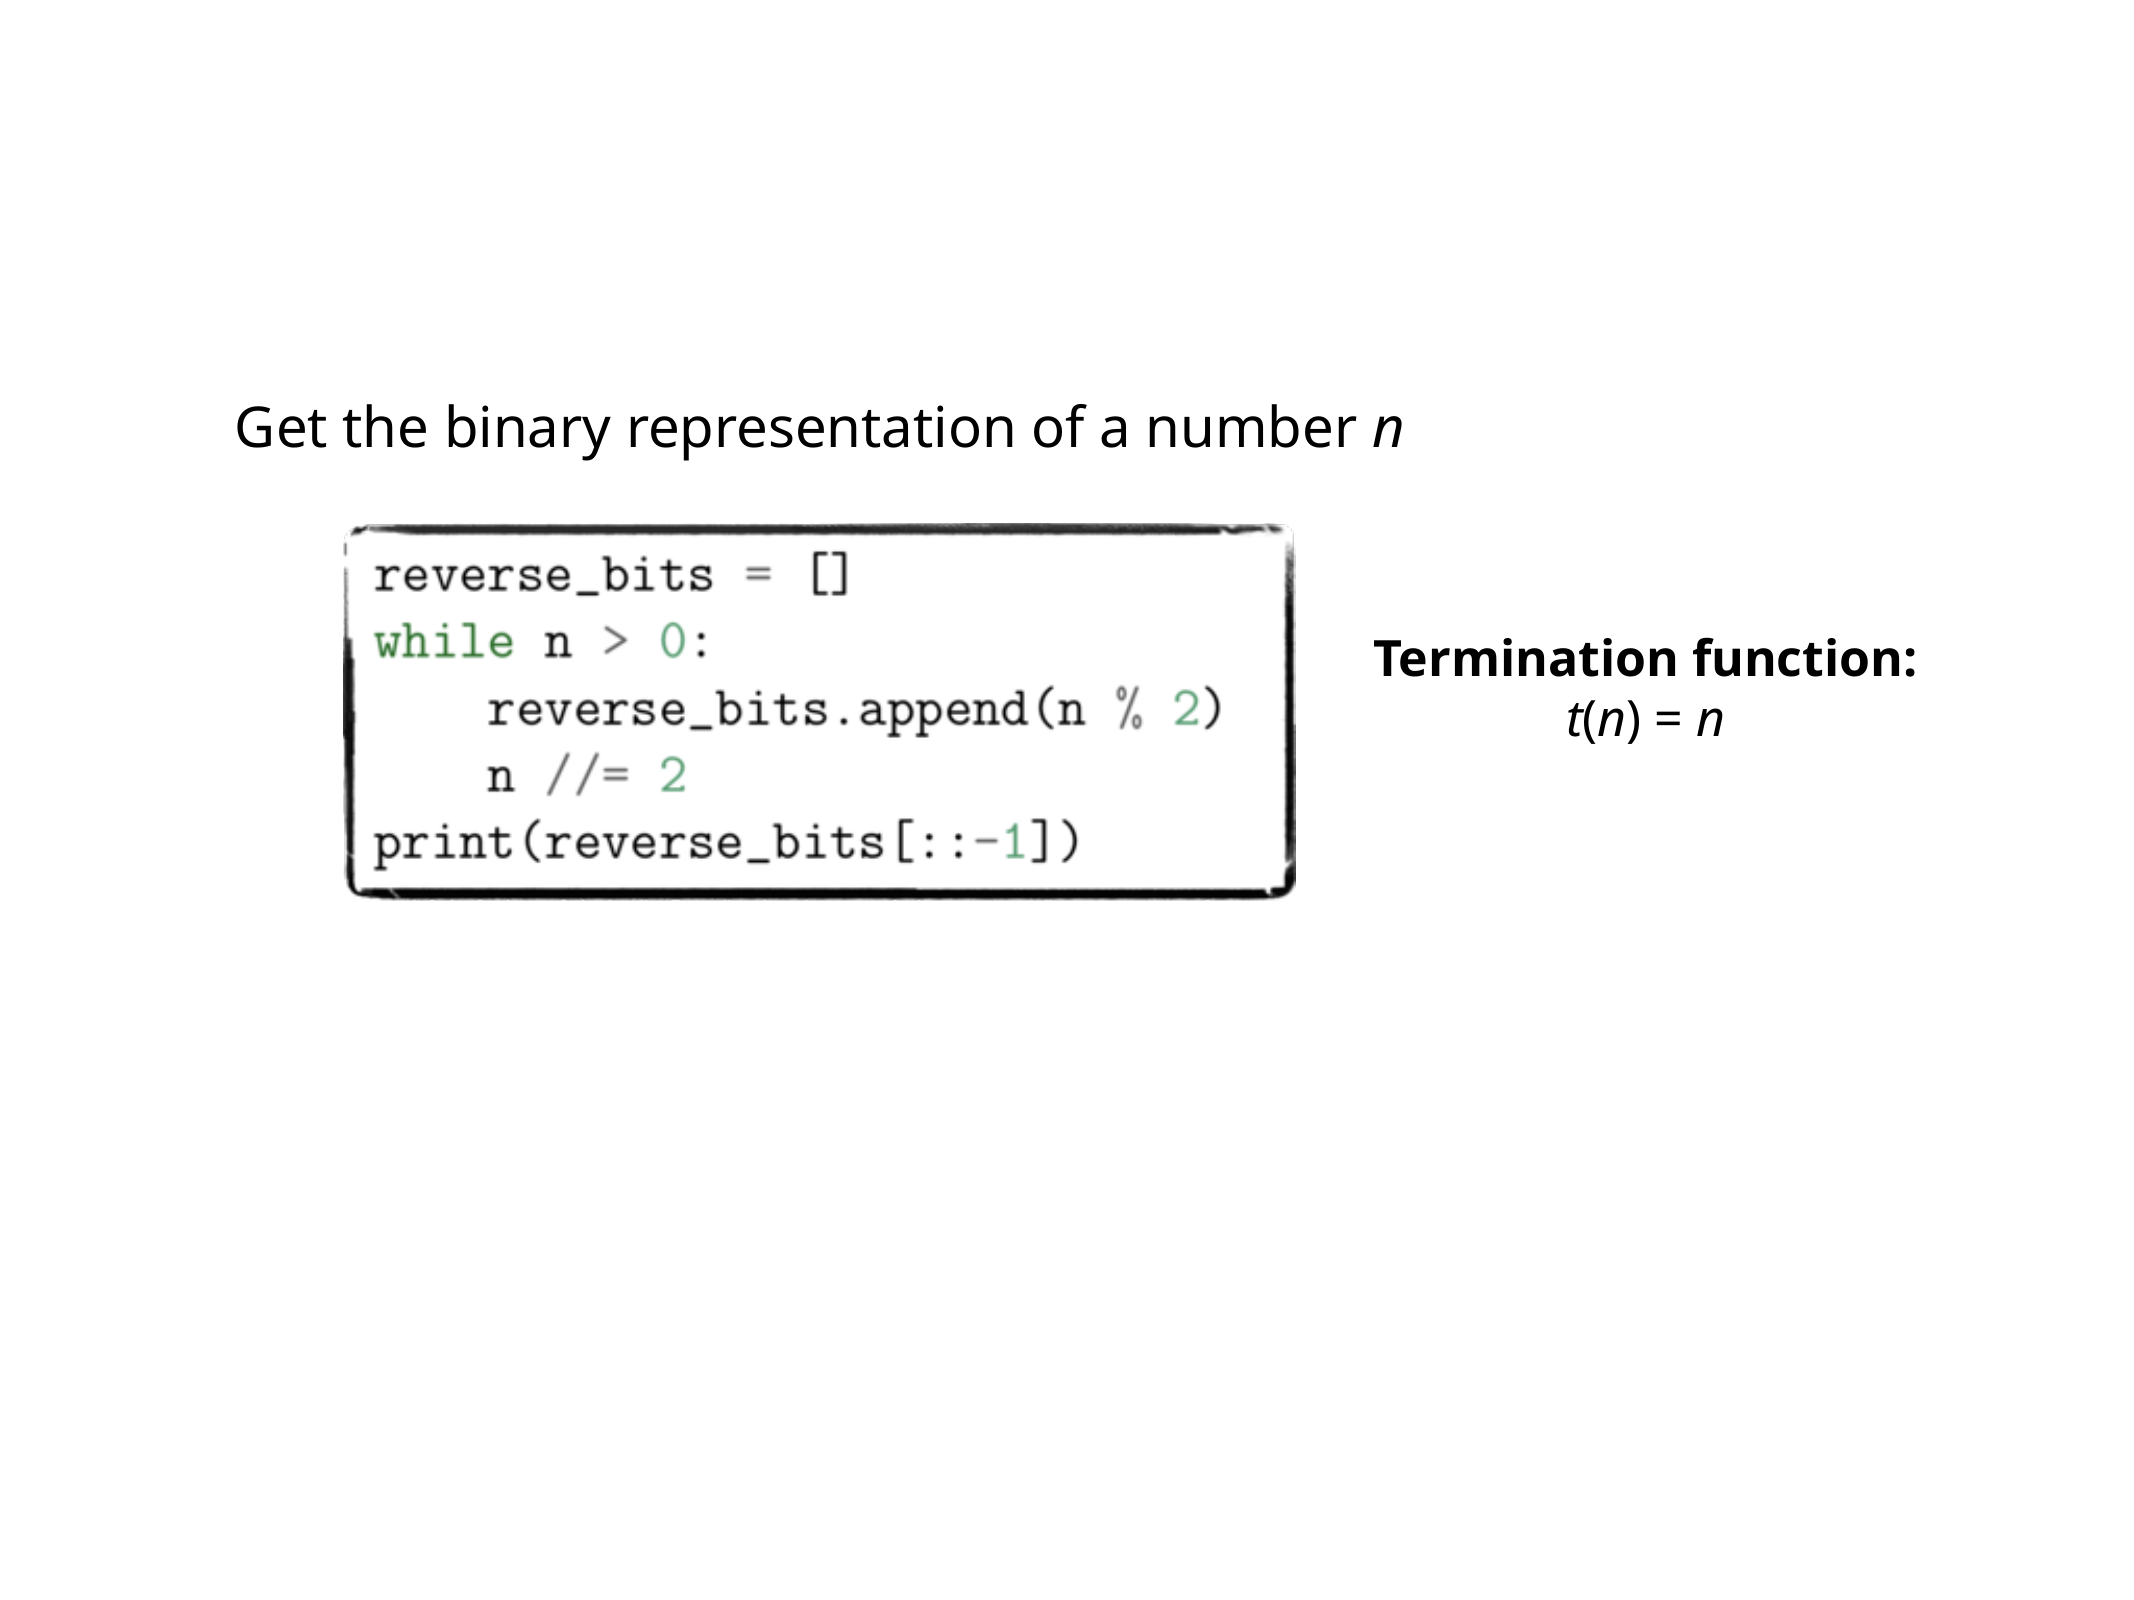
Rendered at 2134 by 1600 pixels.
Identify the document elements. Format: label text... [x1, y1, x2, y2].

text_box Get the binary representation of a number n [226, 382, 1413, 468]
text_box Termination function: t(n) = n [1365, 618, 1927, 756]
picture [343, 523, 1296, 907]
